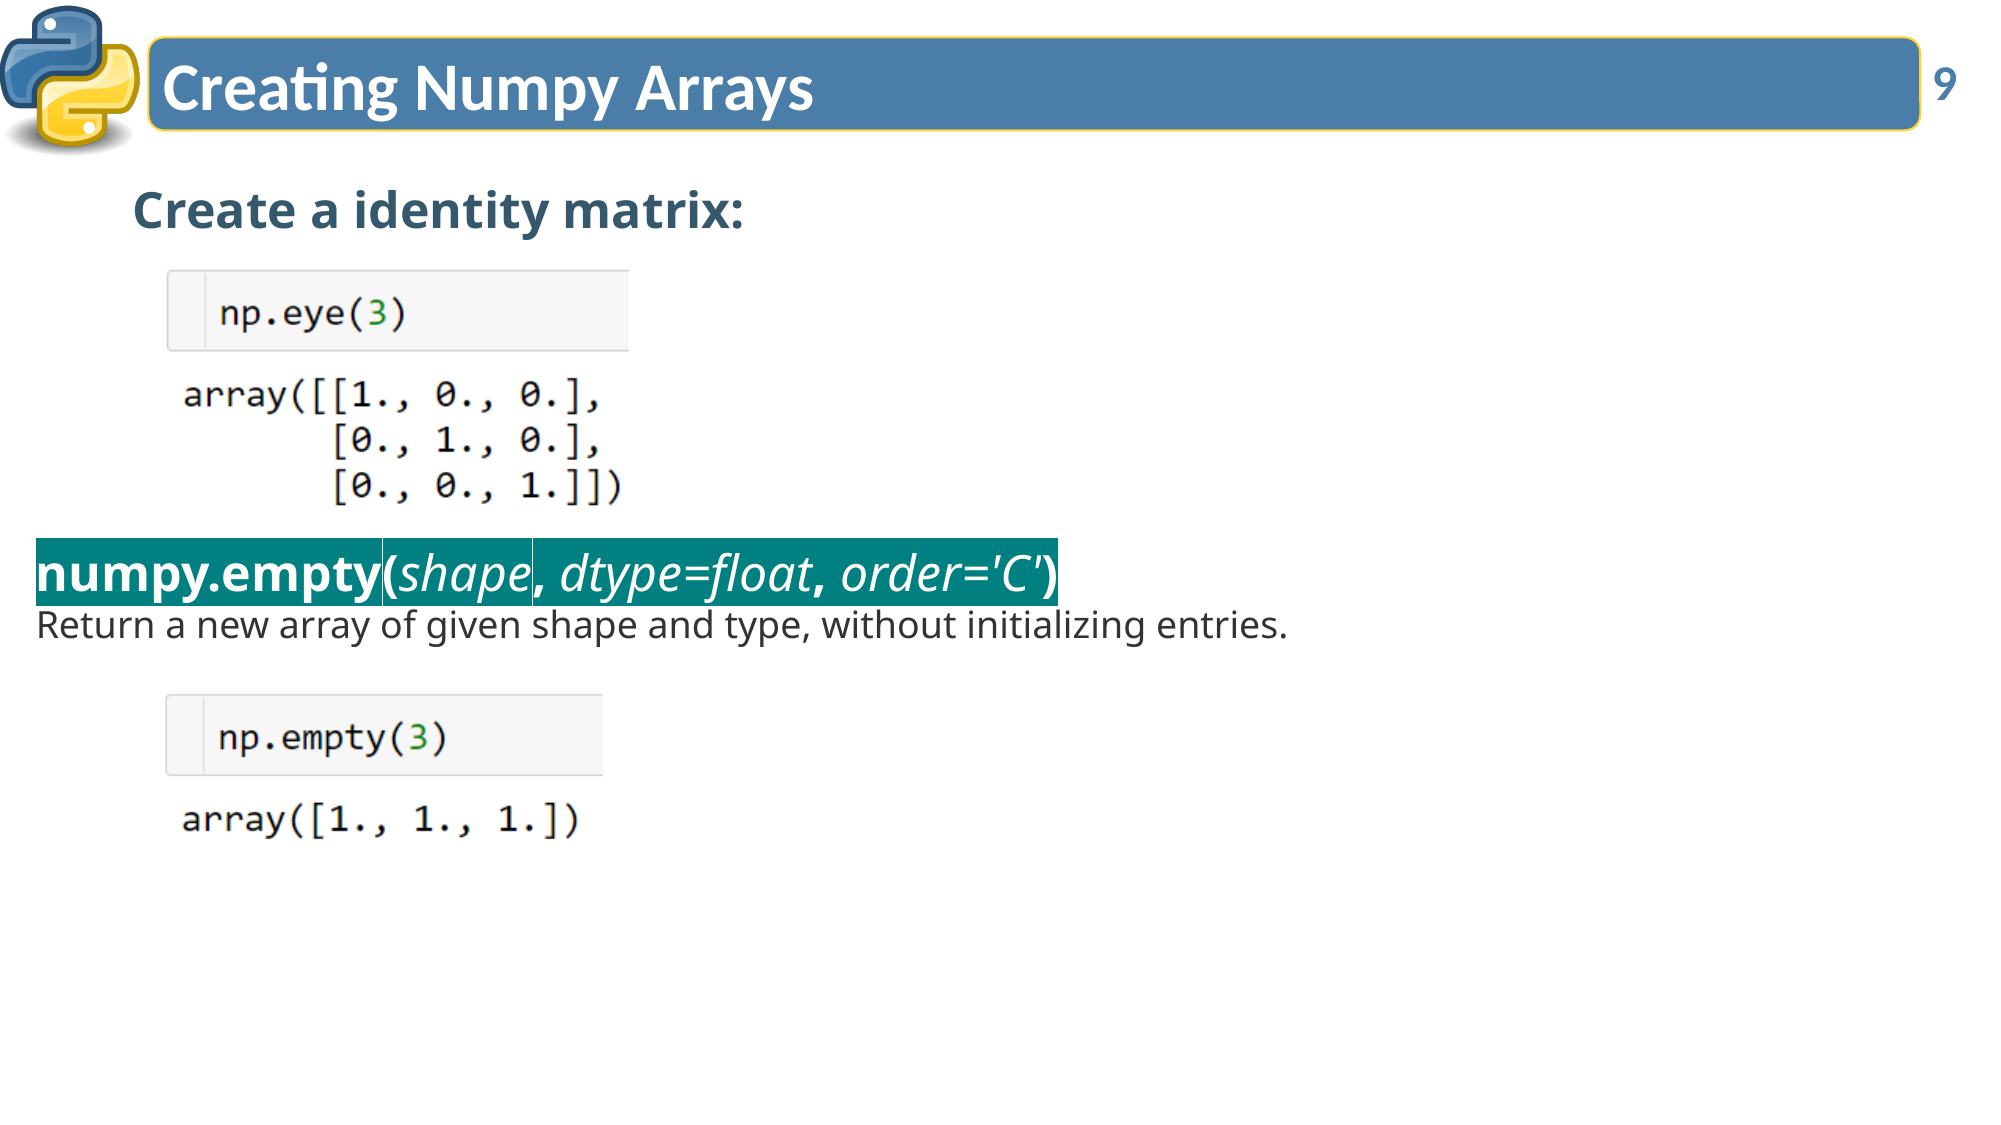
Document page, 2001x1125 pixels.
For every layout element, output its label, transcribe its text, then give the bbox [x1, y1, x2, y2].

picture [164, 685, 603, 858]
picture [0, 2, 149, 160]
slide_number 9 [1917, 43, 2000, 131]
text_box numpy.empty(shape, dtype=float, order='C') Return a new array of given shape and type, without initializing entries. [4, 538, 1455, 657]
picture [164, 267, 629, 518]
text_box Create a identity matrix: [118, 170, 1308, 246]
title Creating Numpy Arrays [148, 43, 1932, 133]
